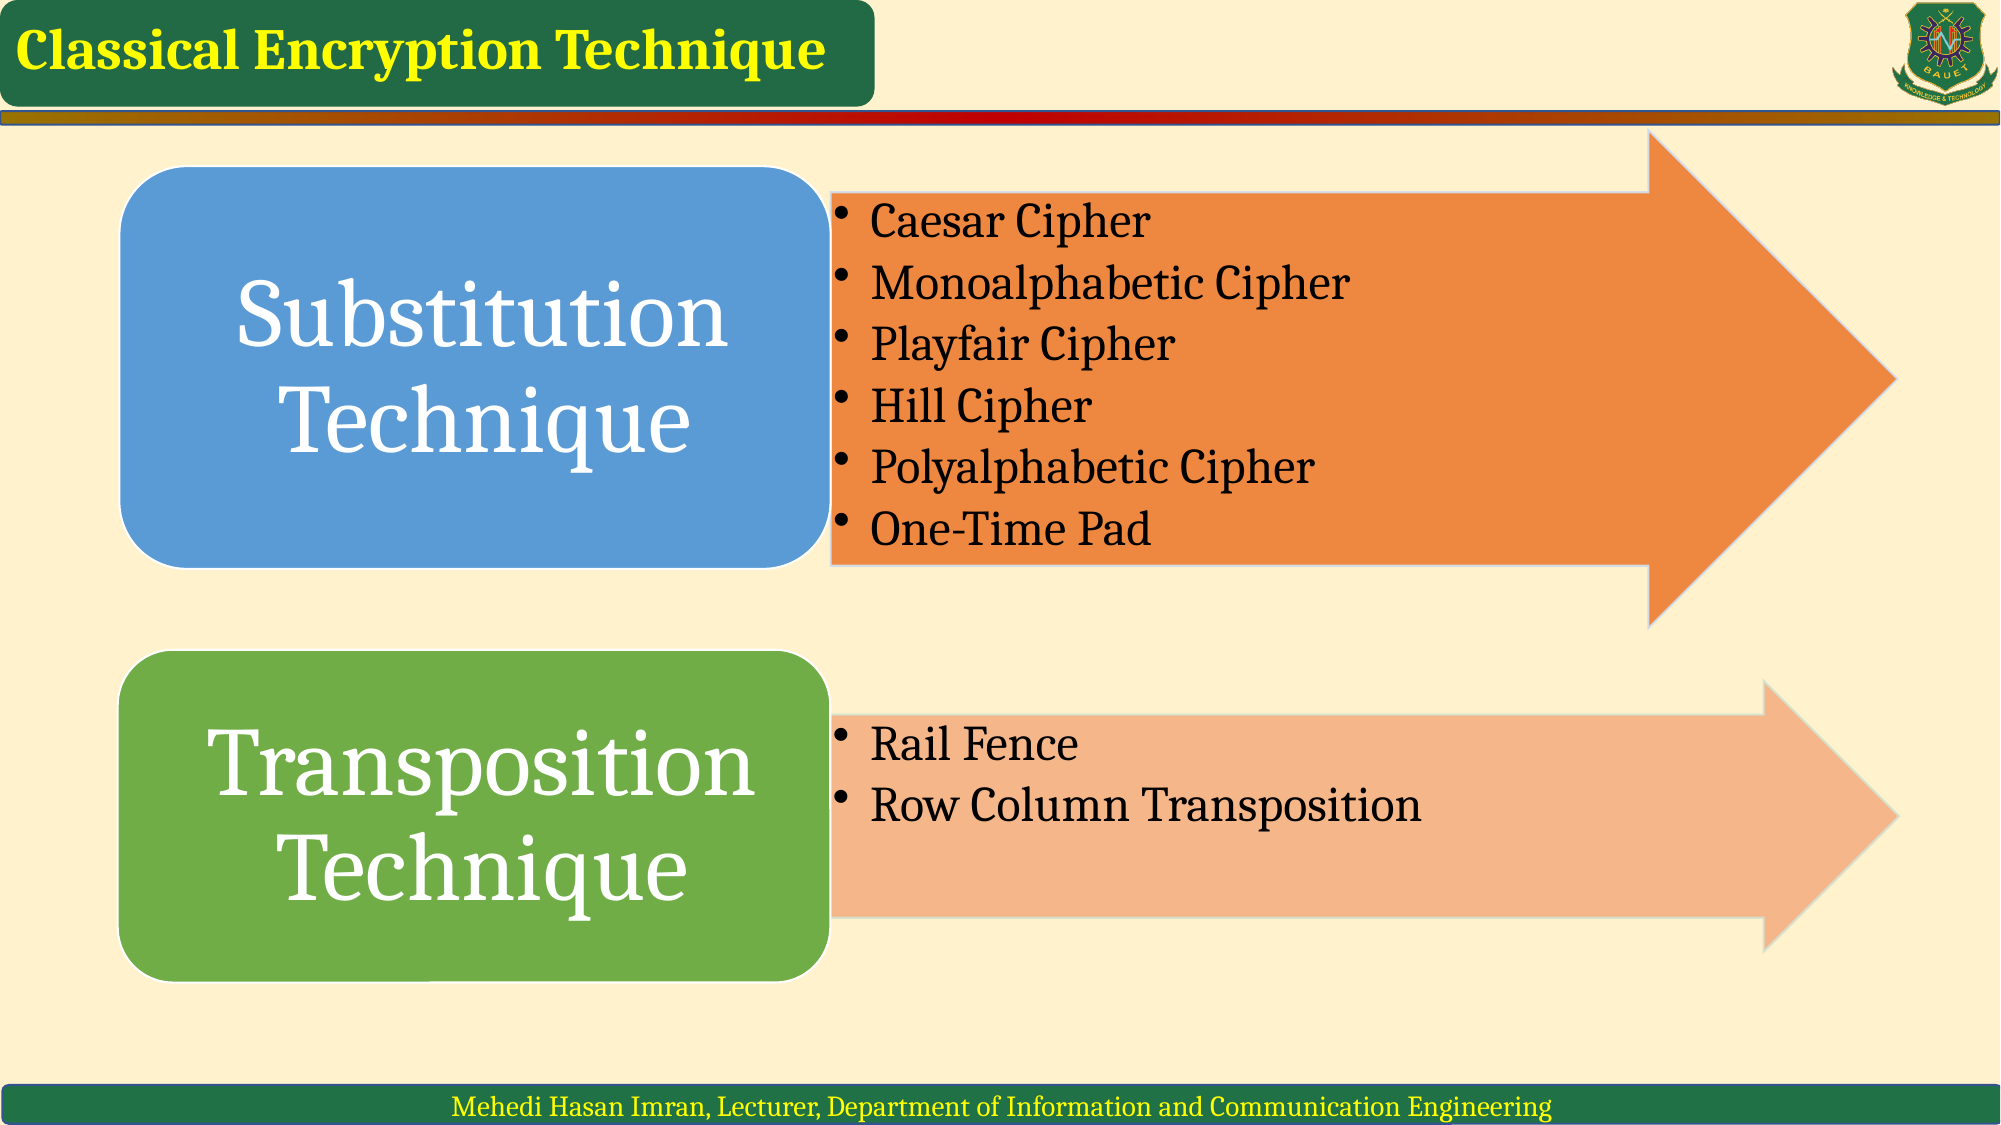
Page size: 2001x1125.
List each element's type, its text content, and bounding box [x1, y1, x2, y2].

picture [1889, 0, 2000, 109]
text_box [117, 117, 1900, 984]
text_box Classical Encryption Technique [0, 0, 887, 107]
